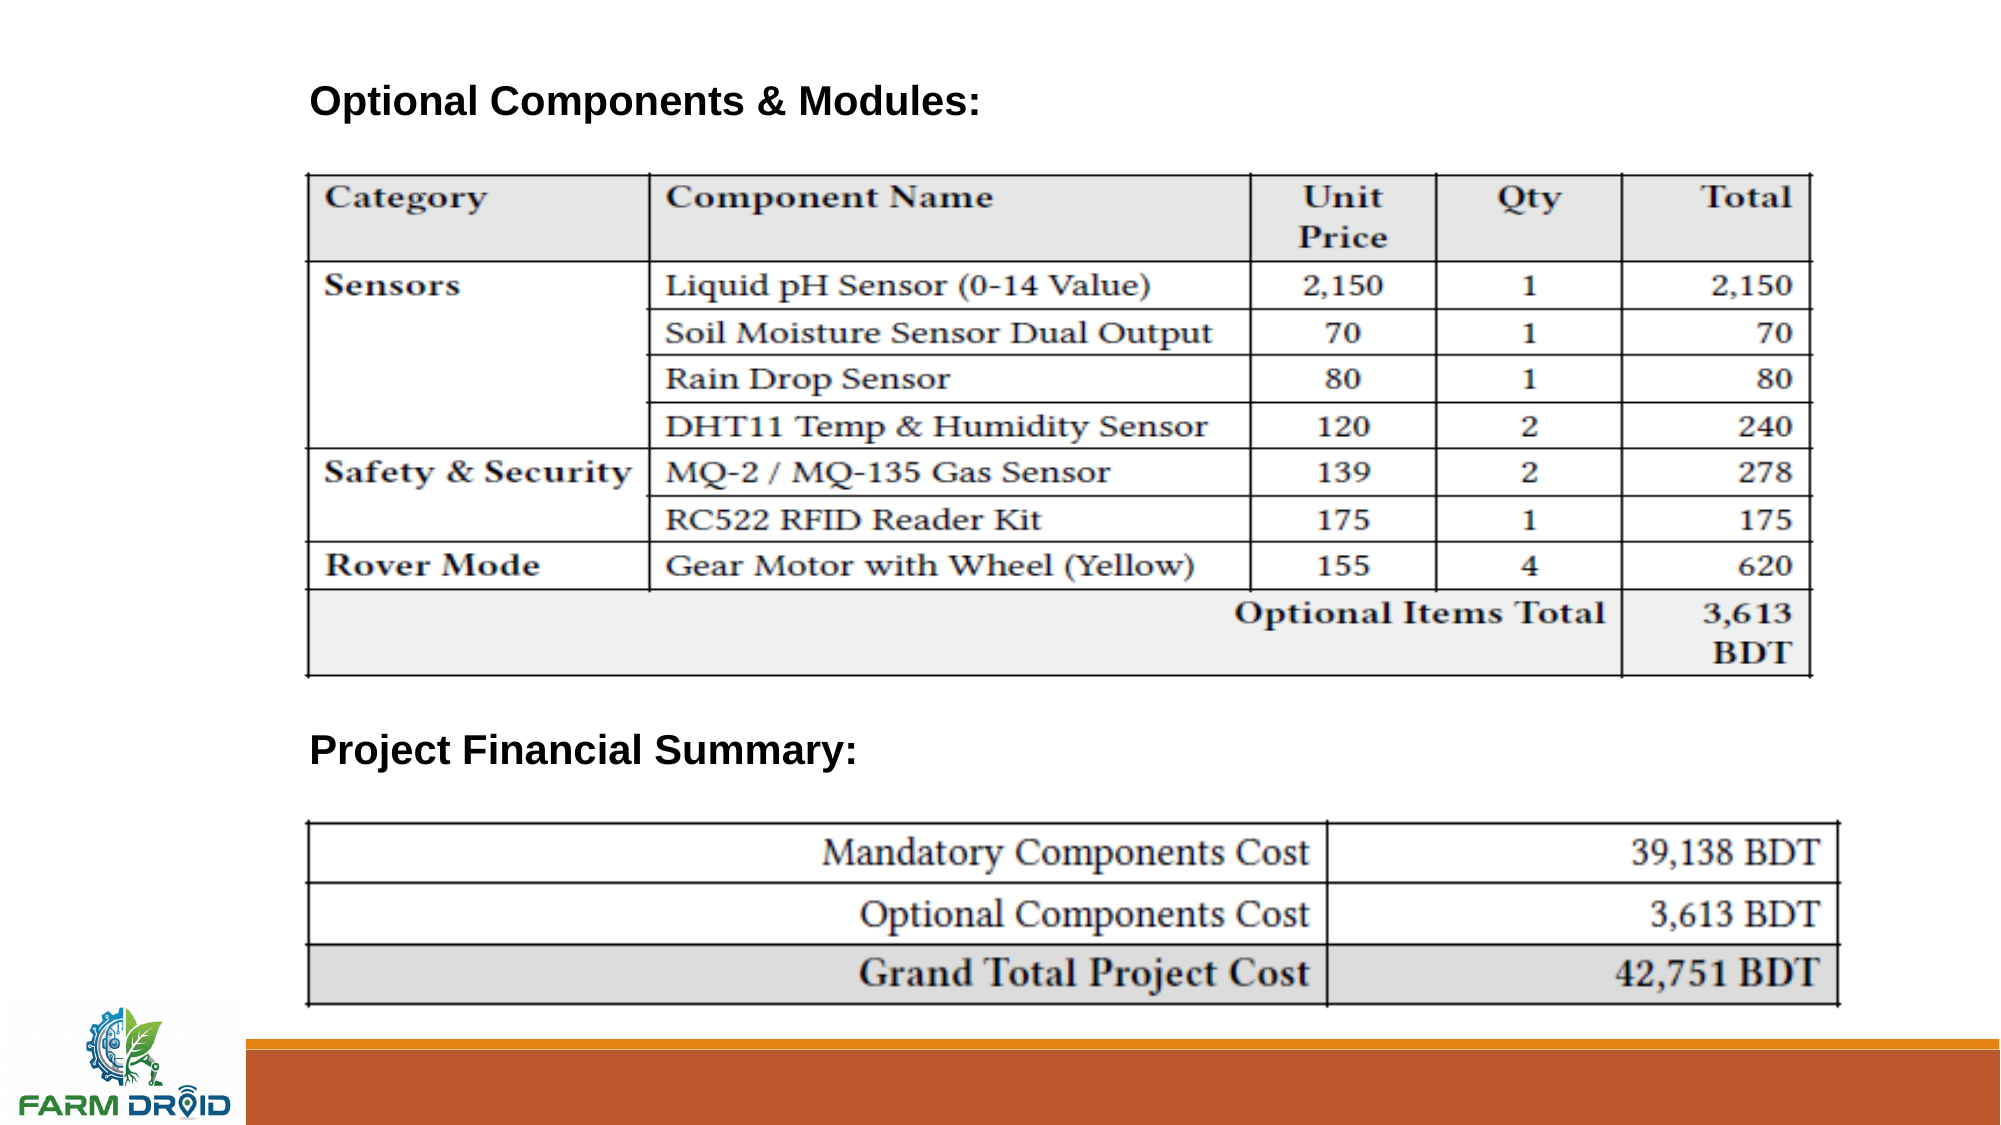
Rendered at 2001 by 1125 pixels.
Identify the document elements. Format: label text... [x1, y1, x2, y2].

picture [0, 995, 247, 1125]
text_box Optional Components & Modules: [294, 66, 1036, 131]
picture [294, 811, 1850, 1013]
text_box Project Financial Summary: [294, 715, 1164, 781]
picture [294, 161, 1822, 686]
